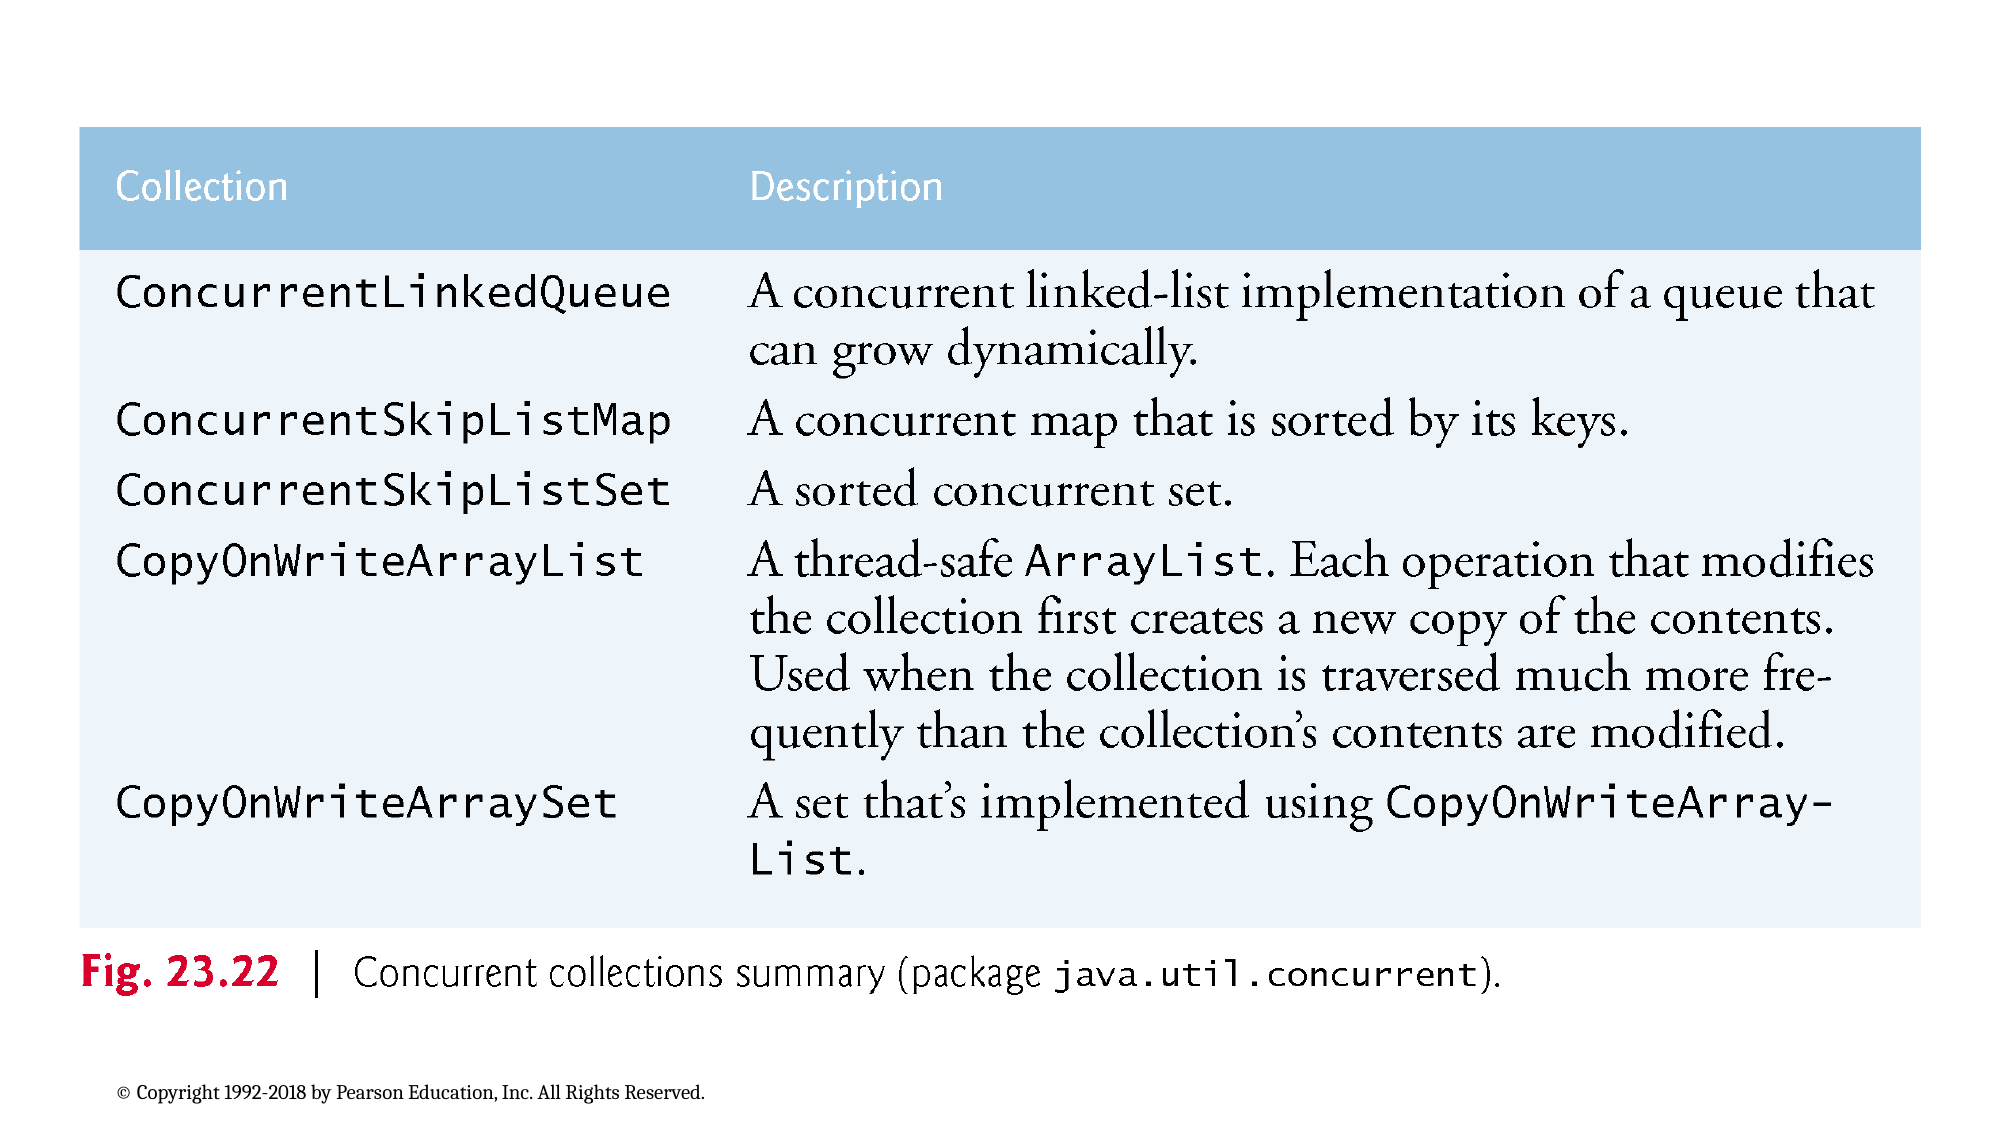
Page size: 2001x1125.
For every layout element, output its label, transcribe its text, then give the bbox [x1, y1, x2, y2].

picture [0, 47, 2000, 1078]
footer © Copyright 1992-2018 by Pearson Education, Inc. All Rights Reserved. [99, 1091, 1473, 1112]
